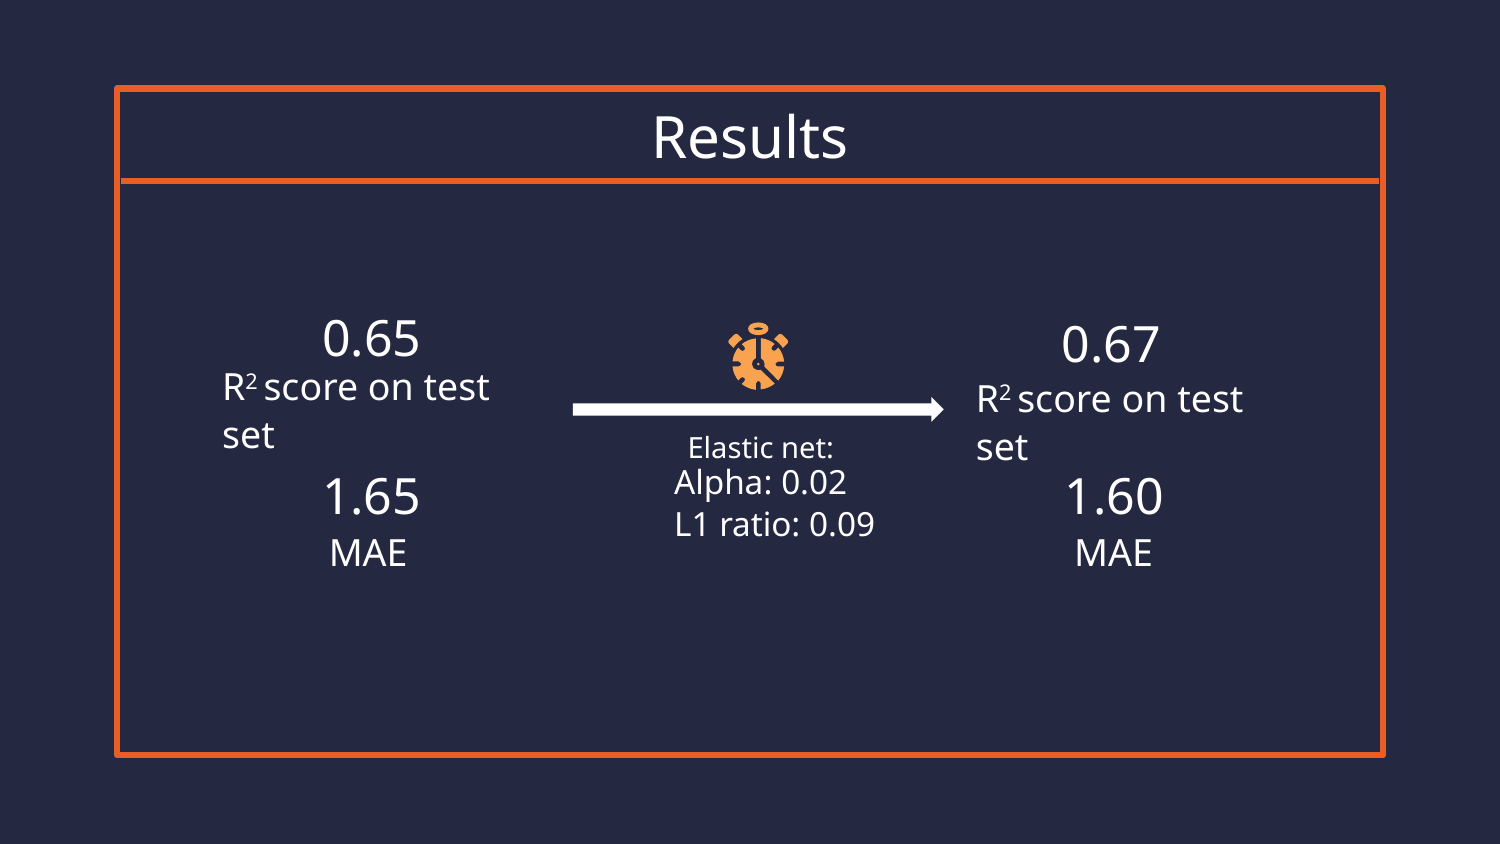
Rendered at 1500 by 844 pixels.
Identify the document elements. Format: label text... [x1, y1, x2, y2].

text_box R2 score on test set [961, 364, 1311, 476]
text_box MAE [1059, 518, 1280, 582]
text_box [570, 395, 946, 424]
text_box Alpha: 0.02 L1 ratio: 0.09 [659, 450, 1009, 551]
text_box 0.65 [307, 298, 437, 374]
text_box R2 score on test set [207, 352, 544, 464]
title Results [116, 88, 1383, 183]
text_box 1.65 [307, 456, 437, 532]
text_box 1.60 [1050, 456, 1179, 532]
text_box MAE [313, 518, 534, 582]
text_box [727, 322, 789, 390]
text_box Elastic net: [672, 421, 849, 450]
text_box 0.67 [1046, 305, 1176, 381]
